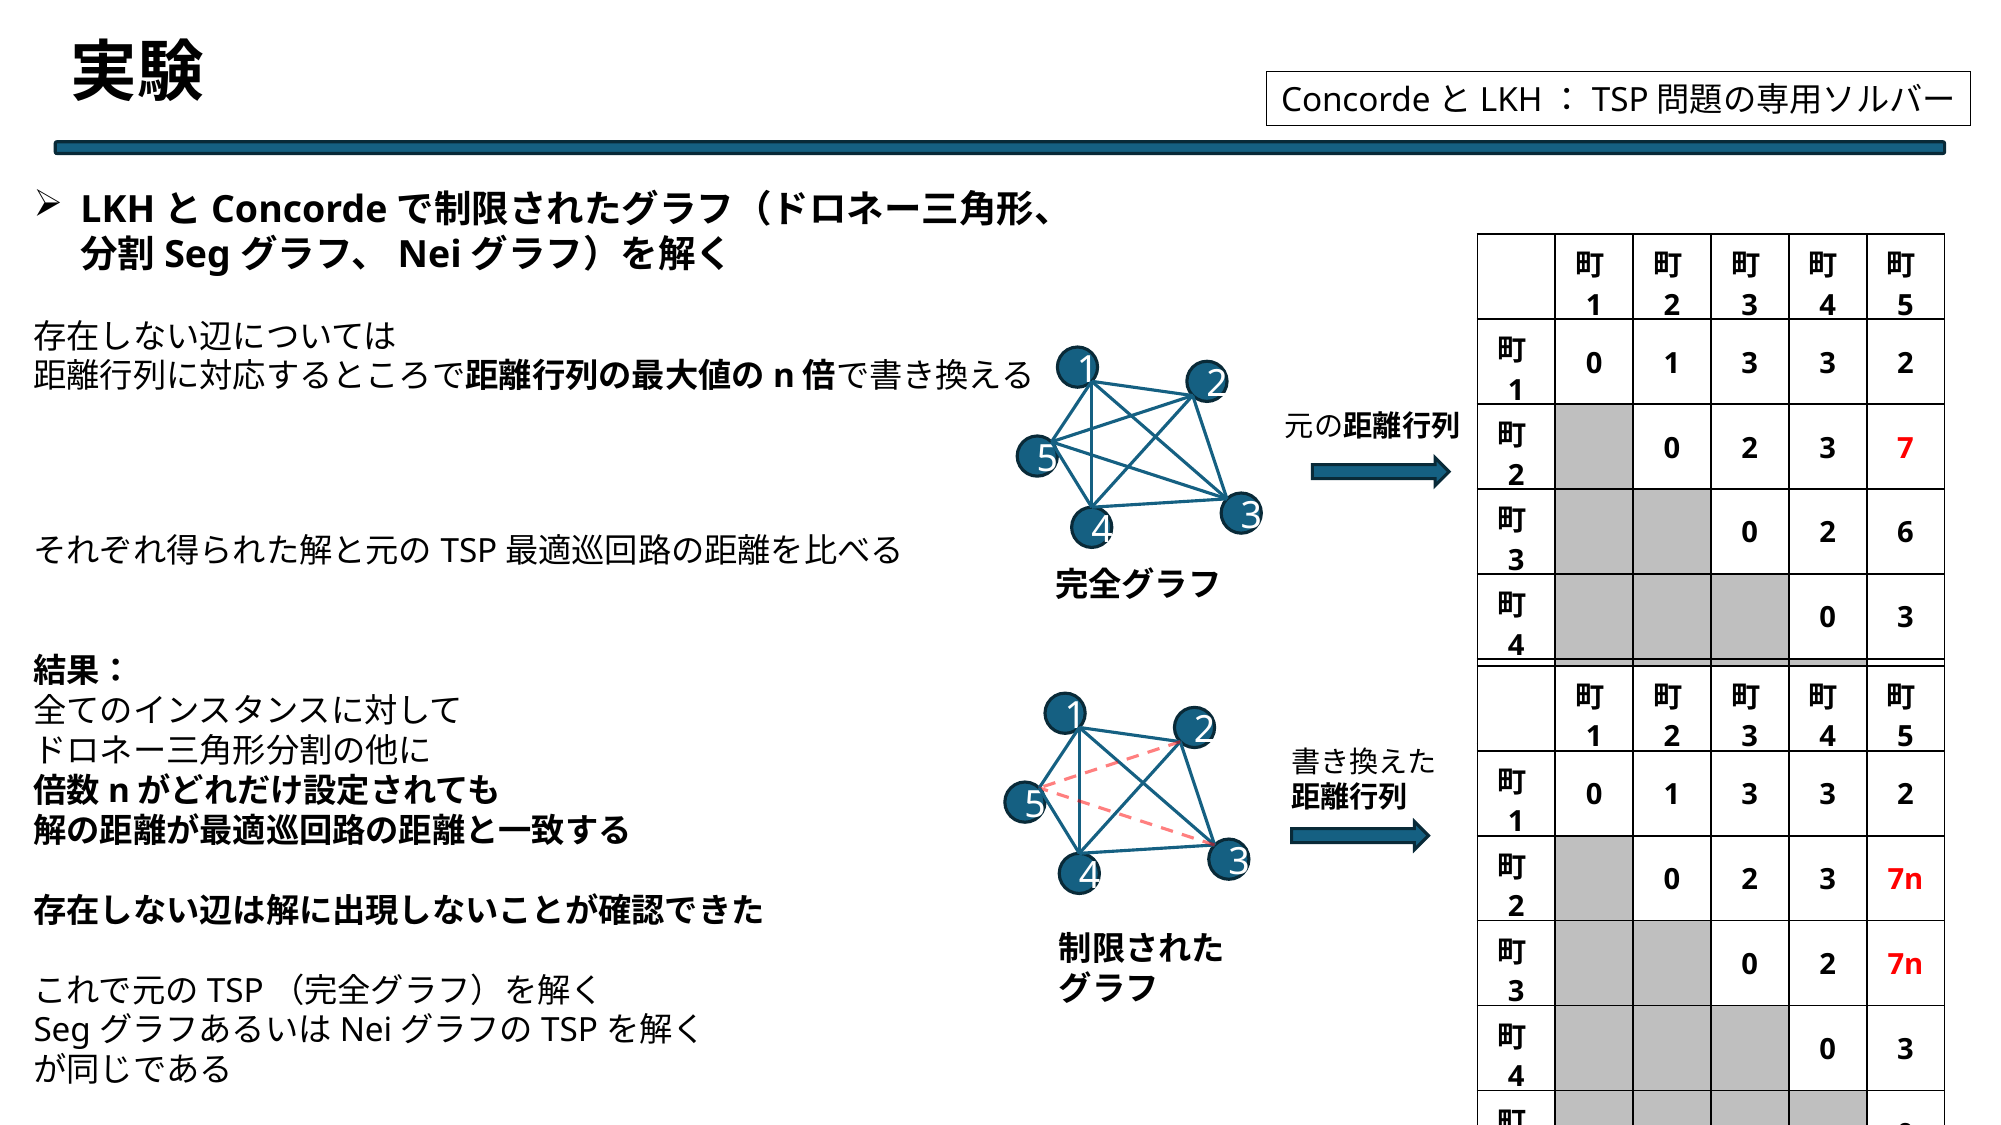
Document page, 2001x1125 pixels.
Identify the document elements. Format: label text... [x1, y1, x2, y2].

text_box [1310, 453, 1452, 490]
table_cell 6 [1868, 490, 1944, 573]
table_header 町5 [1868, 667, 1944, 750]
table_cell [1556, 921, 1632, 1005]
table_header 町4 [1790, 235, 1866, 318]
table_cell 0 [1790, 575, 1866, 658]
table_cell 3 [1712, 320, 1788, 403]
text_box 元の距離行列 [1270, 399, 1476, 450]
table_cell [1556, 1091, 1632, 1125]
table_cell 2 [1868, 752, 1944, 835]
table_cell 3 [1790, 320, 1866, 403]
table_cell 0 [1556, 752, 1632, 835]
table_cell 町2 [1478, 405, 1554, 488]
text_box [53, 140, 1947, 156]
table_cell 2 [1868, 320, 1944, 403]
table_cell 7n [1868, 837, 1944, 920]
table_cell 3 [1790, 837, 1866, 920]
table_header 町5 [1868, 235, 1944, 318]
table_cell [1634, 1091, 1710, 1125]
table_cell [1556, 575, 1632, 658]
table_cell 3 [1790, 752, 1866, 835]
table_cell 0 [1712, 921, 1788, 1005]
table_header 町2 [1634, 667, 1710, 750]
table_cell 2 [1712, 405, 1788, 488]
table_cell [1556, 1006, 1632, 1090]
table_cell 町3 [1478, 921, 1554, 1005]
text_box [1016, 346, 1262, 548]
table_cell 0 [1634, 837, 1710, 920]
table_cell 2 [1790, 921, 1866, 1005]
table_cell [1634, 1006, 1710, 1090]
table_header [1478, 667, 1554, 750]
text_box ConcordeとLKH：TSP問題の専用ソルバー [1266, 71, 1971, 126]
table_cell [1556, 490, 1632, 573]
table_cell 町4 [1478, 575, 1554, 658]
table_cell 町1 [1478, 752, 1554, 835]
table_cell [1712, 575, 1788, 658]
table_cell 3 [1868, 575, 1944, 658]
table_cell [1790, 660, 1866, 665]
table_cell [1556, 660, 1632, 665]
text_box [1004, 692, 1250, 894]
table_cell 町1 [1478, 320, 1554, 403]
table_cell 0 [1790, 1006, 1866, 1090]
text_box 実験 [56, 21, 220, 117]
table_header 町3 [1712, 667, 1788, 750]
text_box 完全グラフ [1040, 555, 1237, 611]
table_header 町4 [1790, 667, 1866, 750]
table_cell 3 [1712, 752, 1788, 835]
table_cell [1556, 837, 1632, 920]
table_cell 2 [1790, 490, 1866, 573]
table_cell 町3 [1478, 490, 1554, 573]
table_header [1478, 235, 1554, 318]
text_box 書き換えた 距離行列 [1276, 736, 1453, 821]
table_cell 3 [1868, 1006, 1944, 1090]
table_cell 7 [1868, 405, 1944, 488]
table_cell 0 [1634, 405, 1710, 488]
table_cell 町5 [1478, 1091, 1554, 1125]
table_cell 町5 [1478, 660, 1554, 665]
table_cell 1 [1634, 320, 1710, 403]
text_box 制限された グラフ [1044, 919, 1241, 1015]
table_cell [1712, 1006, 1788, 1090]
table_cell [1634, 575, 1710, 658]
table_cell [1634, 660, 1710, 665]
table_header 町2 [1634, 235, 1710, 318]
table_header 町3 [1712, 235, 1788, 318]
table_cell 町4 [1478, 1006, 1554, 1090]
table_header 町1 [1556, 667, 1632, 750]
table_cell [1712, 1091, 1788, 1125]
table_cell [1556, 405, 1632, 488]
table_cell 2 [1712, 837, 1788, 920]
table_cell 0 [1868, 660, 1944, 665]
table_cell 0 [1712, 490, 1788, 573]
table_header 町1 [1556, 235, 1632, 318]
table_cell 0 [1556, 320, 1632, 403]
table_cell 0 [1868, 1091, 1944, 1125]
text_box [1290, 821, 1431, 854]
table_cell [1634, 490, 1710, 573]
table_cell [1712, 660, 1788, 665]
table_cell 町2 [1478, 837, 1554, 920]
table_cell 7n [1868, 921, 1944, 1005]
table_cell [1790, 1091, 1866, 1125]
table_cell [1634, 921, 1710, 1005]
table_cell 1 [1634, 752, 1710, 835]
table_cell 3 [1790, 405, 1866, 488]
